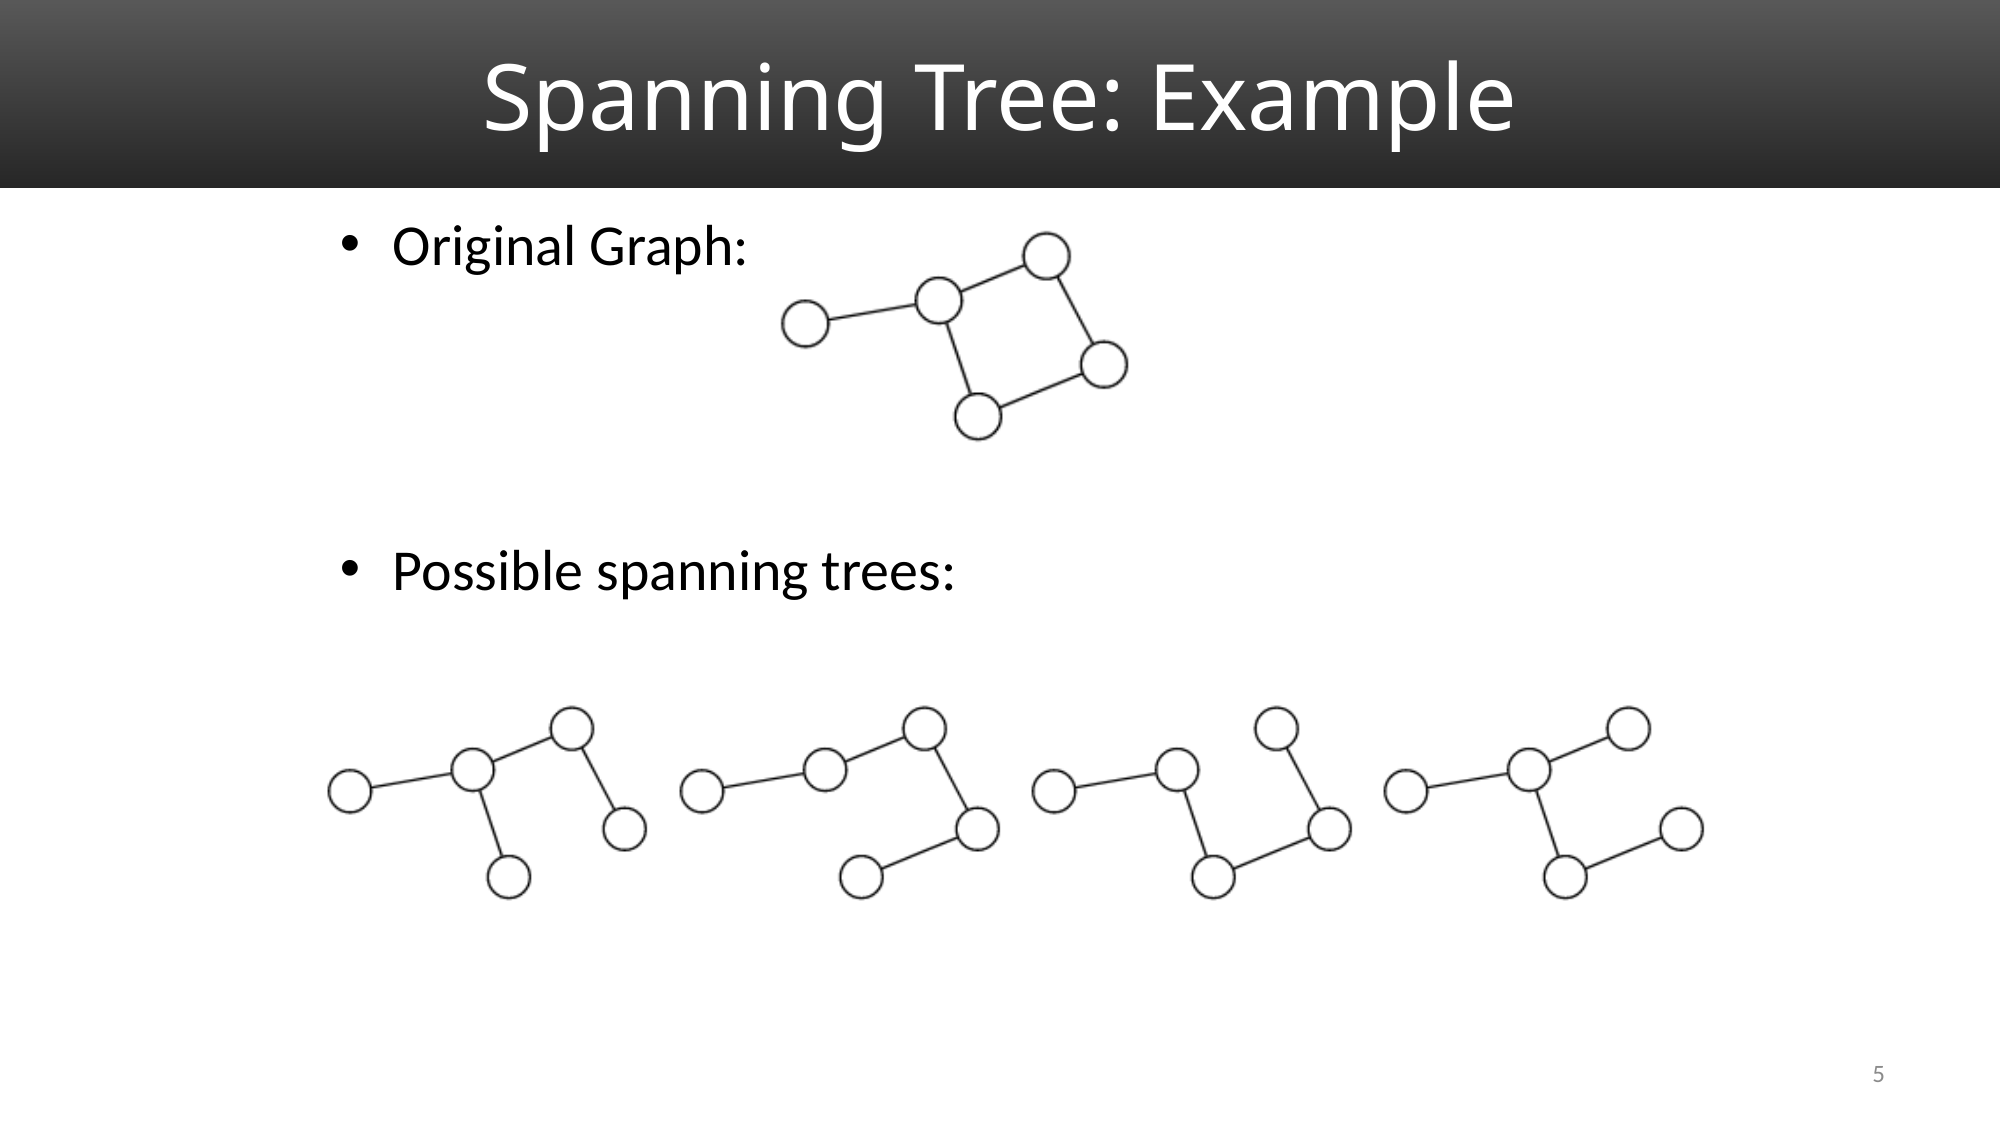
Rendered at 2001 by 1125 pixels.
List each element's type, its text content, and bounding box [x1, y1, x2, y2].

picture [673, 699, 1009, 909]
list Original Graph: Possible spanning trees: [324, 200, 1675, 613]
picture [1025, 699, 1361, 909]
picture [1377, 699, 1713, 909]
picture [321, 699, 657, 909]
picture [774, 224, 1138, 451]
slide_number 5 [1433, 1042, 1900, 1103]
title Spanning Tree: Example [99, 24, 1900, 163]
